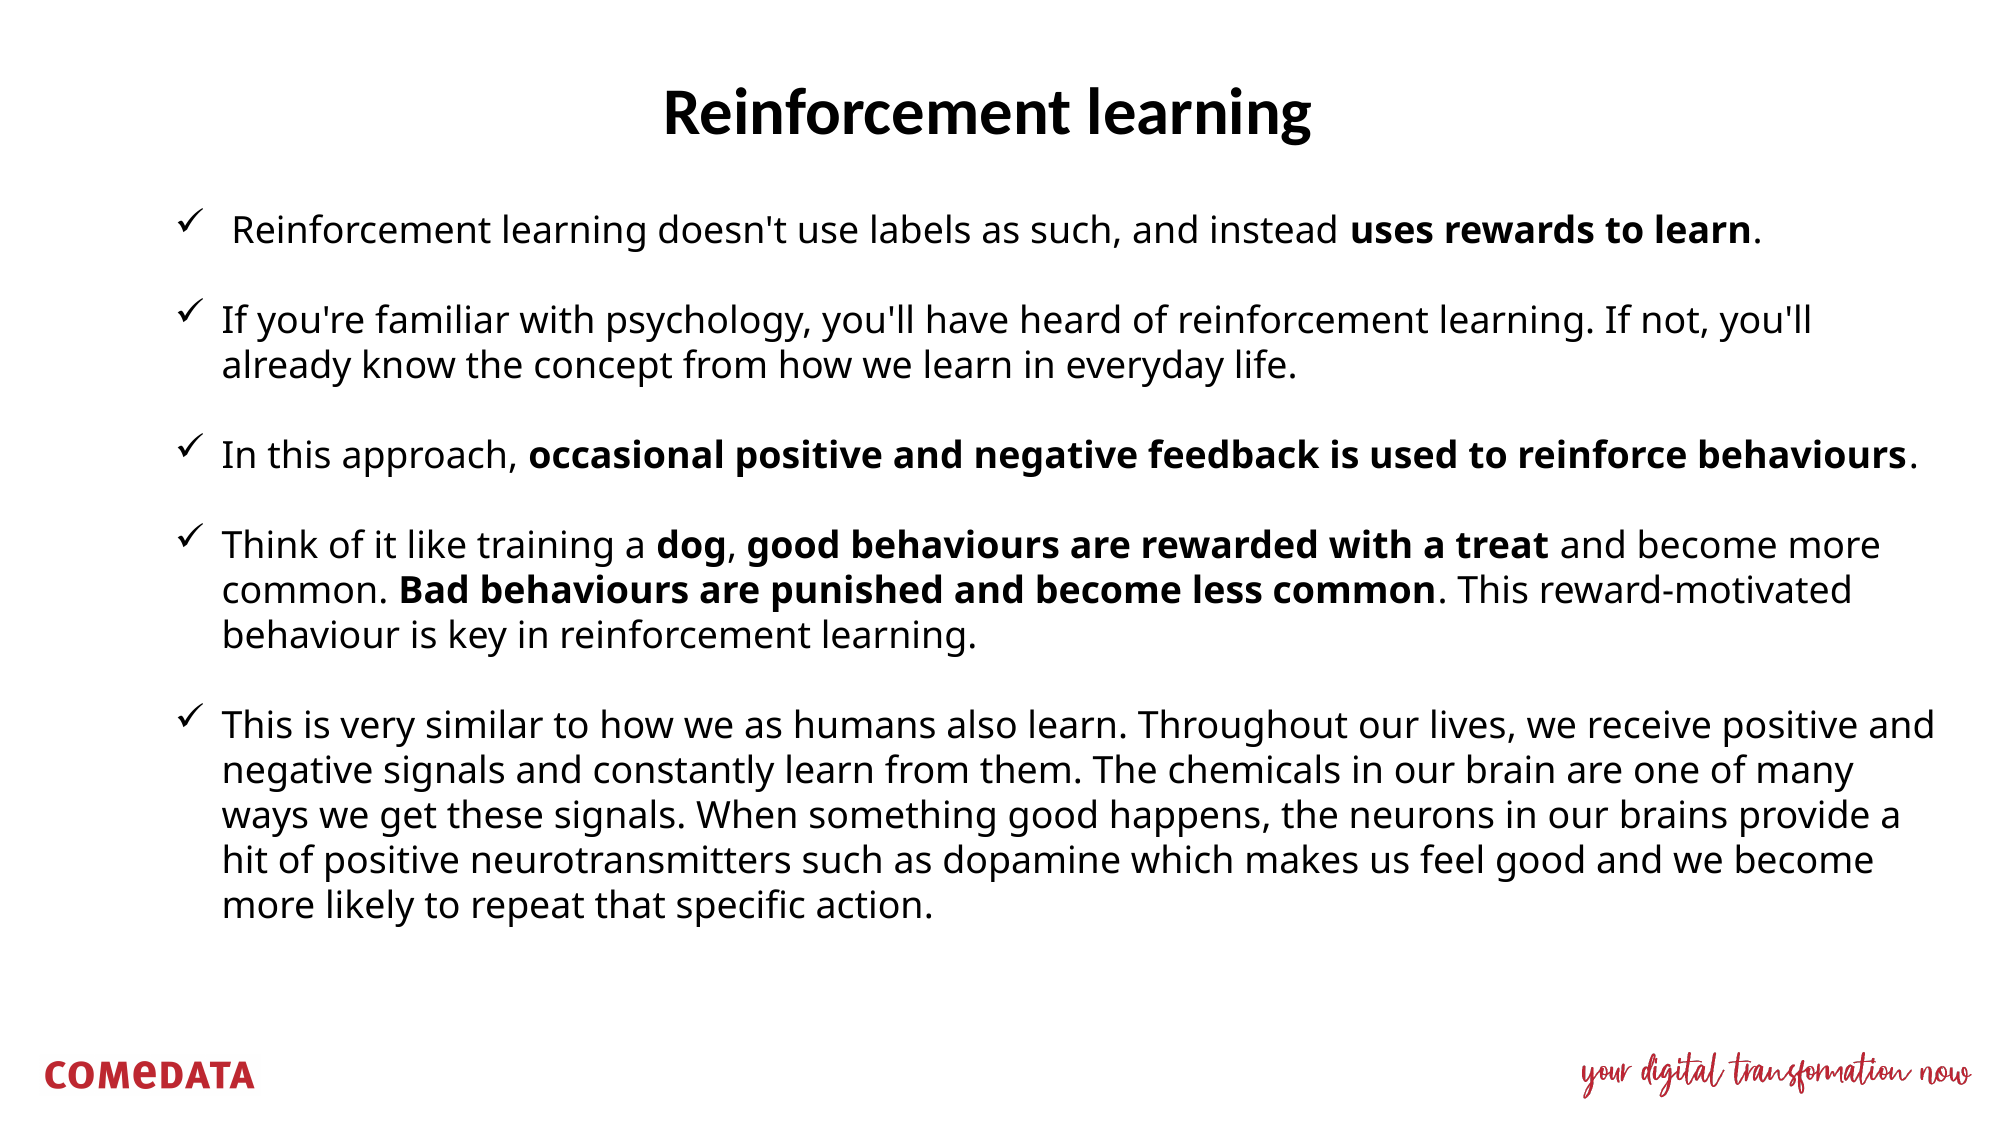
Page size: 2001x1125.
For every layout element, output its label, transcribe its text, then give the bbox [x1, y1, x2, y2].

text_box Reinforcement learning doesn't use labels as such, and instead uses rewards to learn. If you're familiar with psychology, you'll have heard of reinforcement learning. If not, you'll already know the concept from how we learn in everyday life. In this approach, occasional positive and negative feedback is used to reinforce behaviours. Think of it like training a dog, good behaviours are rewarded with a treat and become more common. Bad behaviours are punished and become less common. This reward-motivated behaviour is key in reinforcement learning. This is very similar to how we as humans also learn. Throughout our lives, we receive positive and negative signals and constantly learn from them. The chemicals in our brain are one of many ways we get these signals. When something good happens, the neurons in our brains provide a hit of positive neurotransmitters such as dopamine which makes us feel good and we become more likely to repeat that specific action. [160, 198, 1955, 979]
picture [1575, 1045, 1978, 1105]
text_box Reinforcement learning [648, 60, 1329, 156]
picture [39, 1054, 261, 1096]
